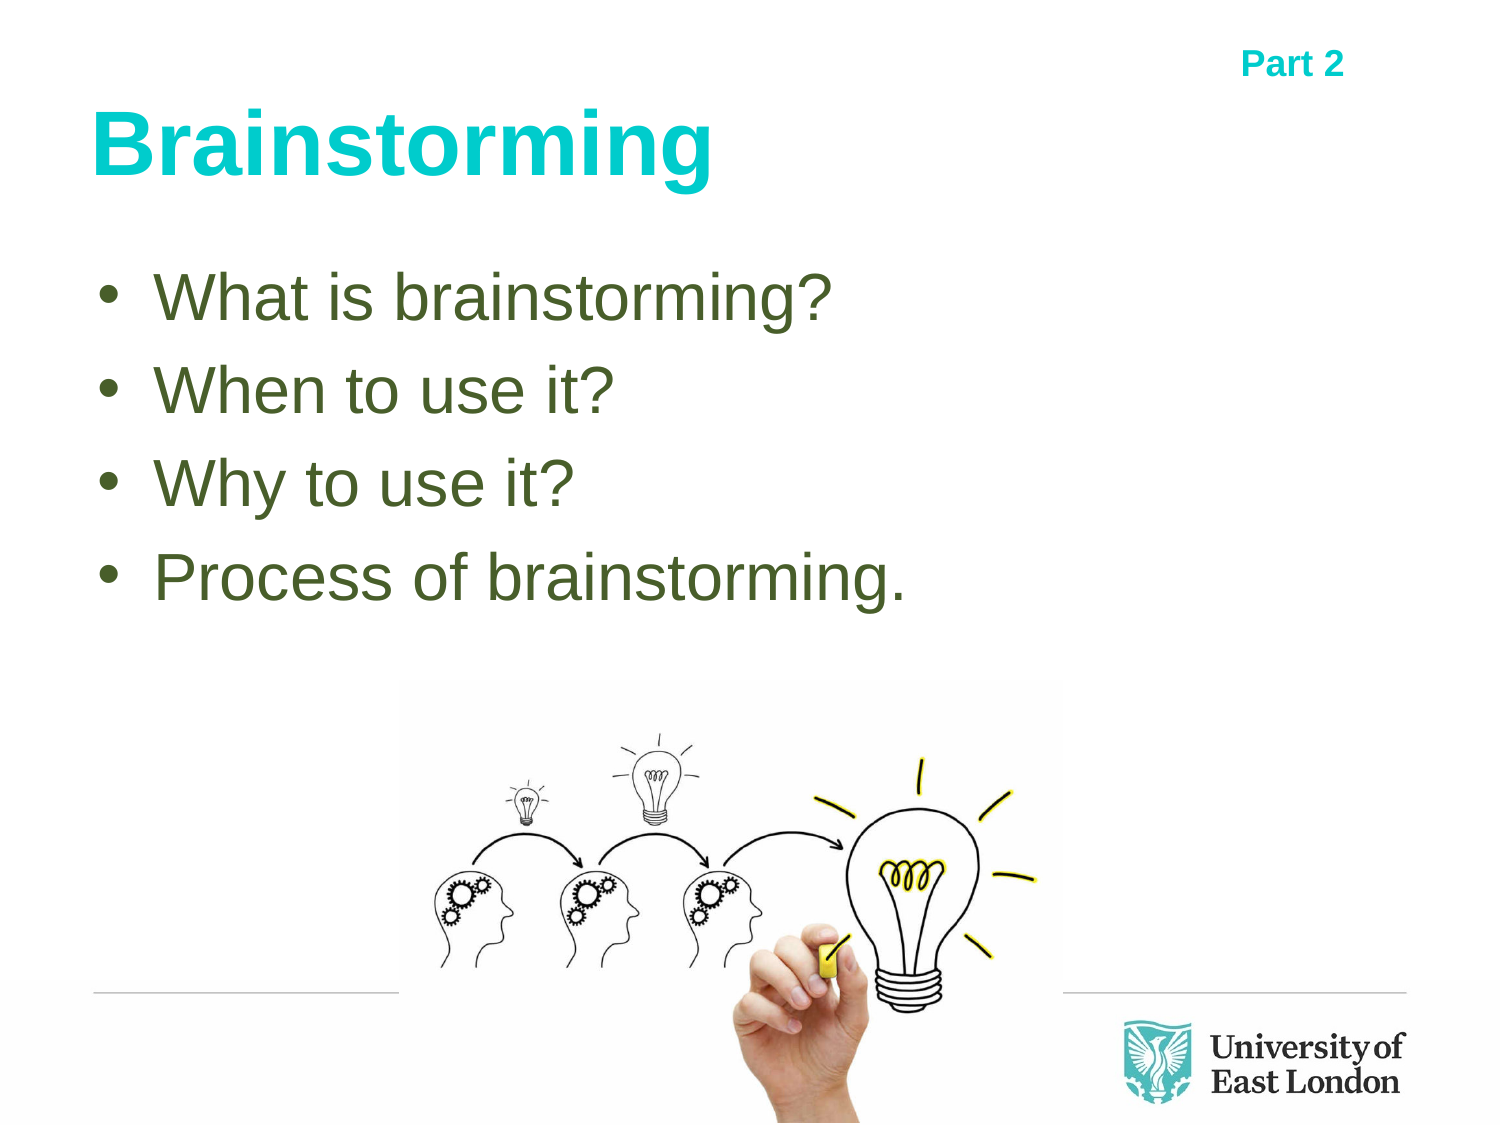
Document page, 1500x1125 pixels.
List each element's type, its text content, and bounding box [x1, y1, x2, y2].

title Brainstorming [75, 45, 1425, 233]
picture [0, 680, 1500, 1125]
text_box Part 2 [1225, 31, 1360, 92]
list What is brainstorming? When to use it? Why to use it? Process of brainstorming. [82, 246, 1432, 989]
